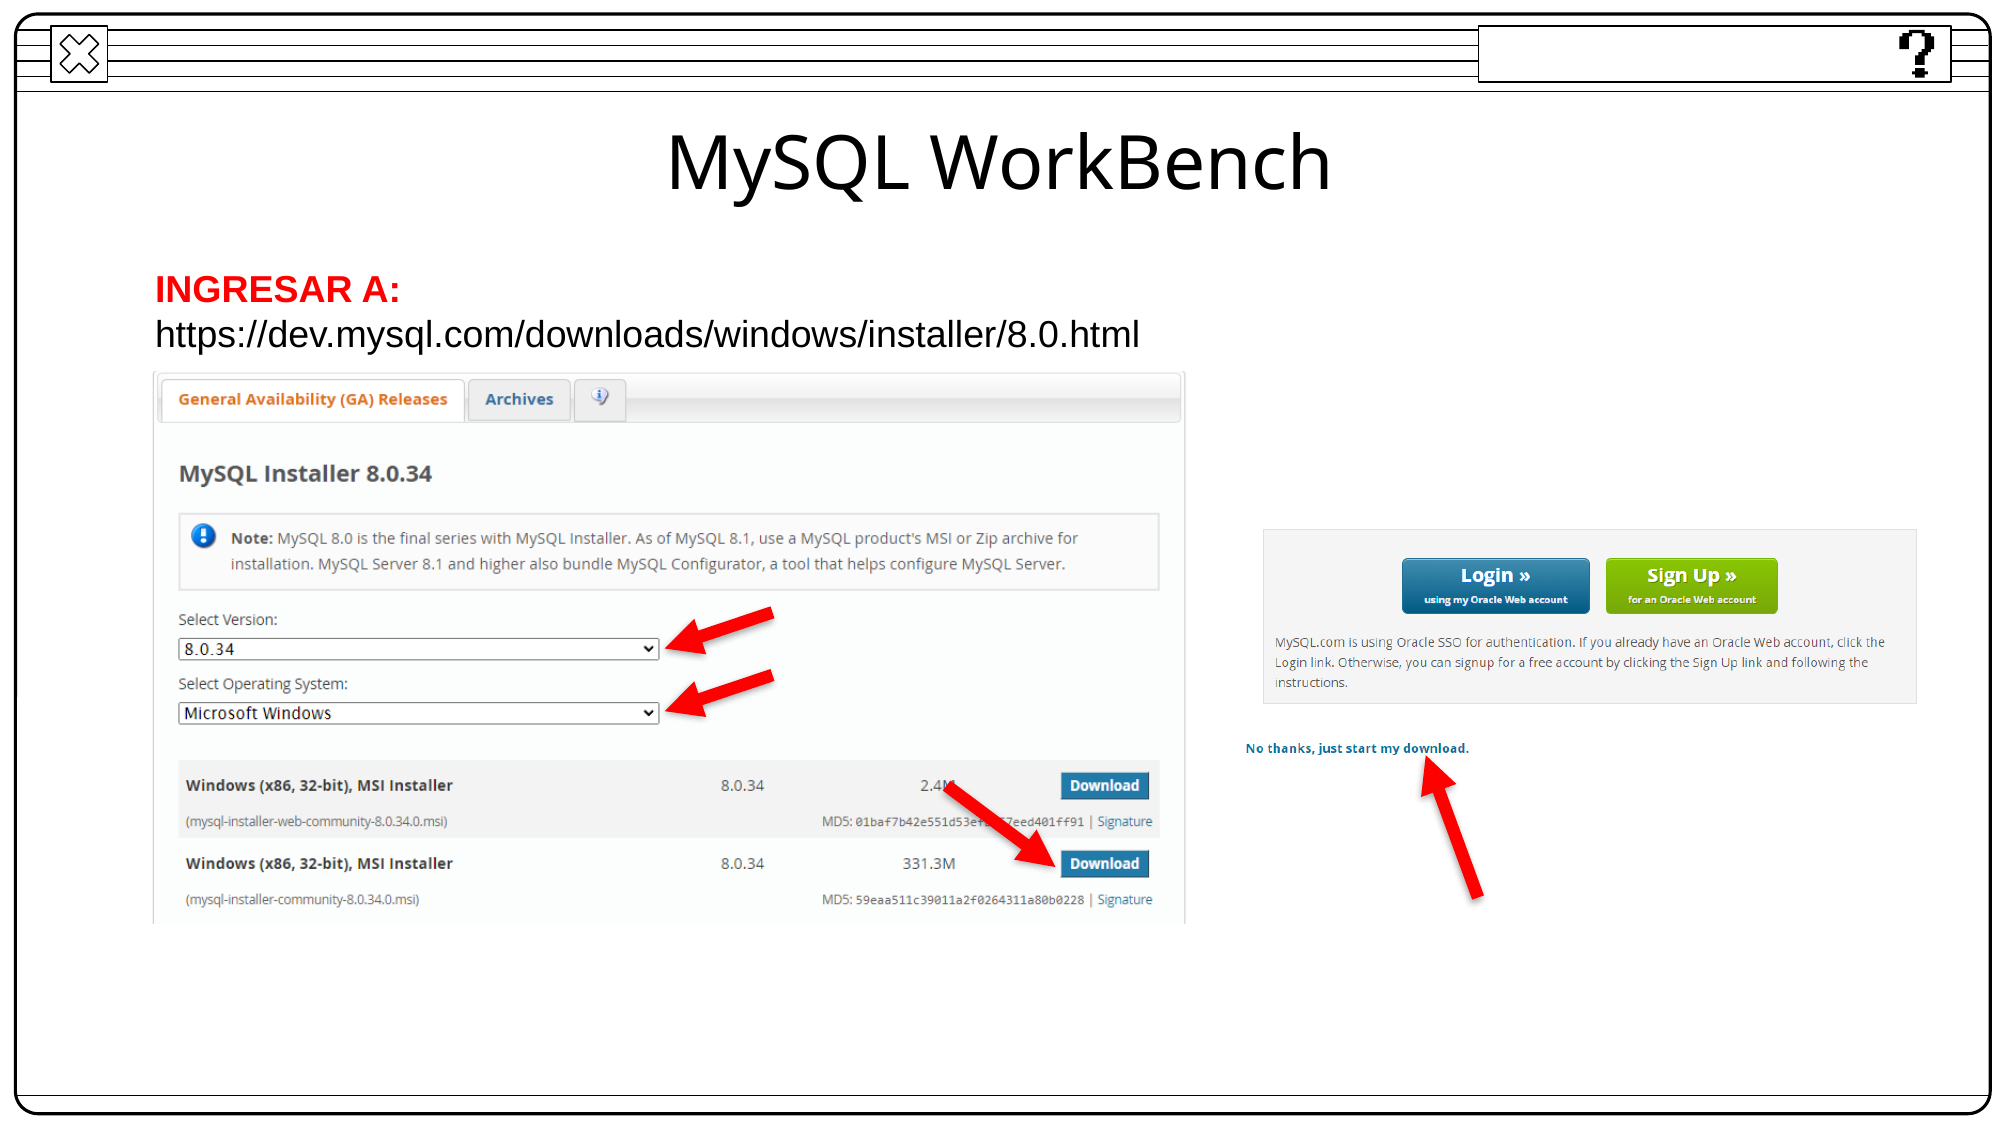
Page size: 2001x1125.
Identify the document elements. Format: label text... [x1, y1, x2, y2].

text_box INGRESAR A: https://dev.mysql.com/downloads/windows/installer/8.0.html [140, 257, 1405, 363]
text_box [664, 612, 773, 649]
picture [1230, 524, 1921, 770]
picture [140, 370, 1195, 925]
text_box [946, 785, 1056, 868]
title MySQL WorkBench [157, 97, 1843, 223]
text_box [664, 674, 773, 712]
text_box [1425, 754, 1479, 898]
